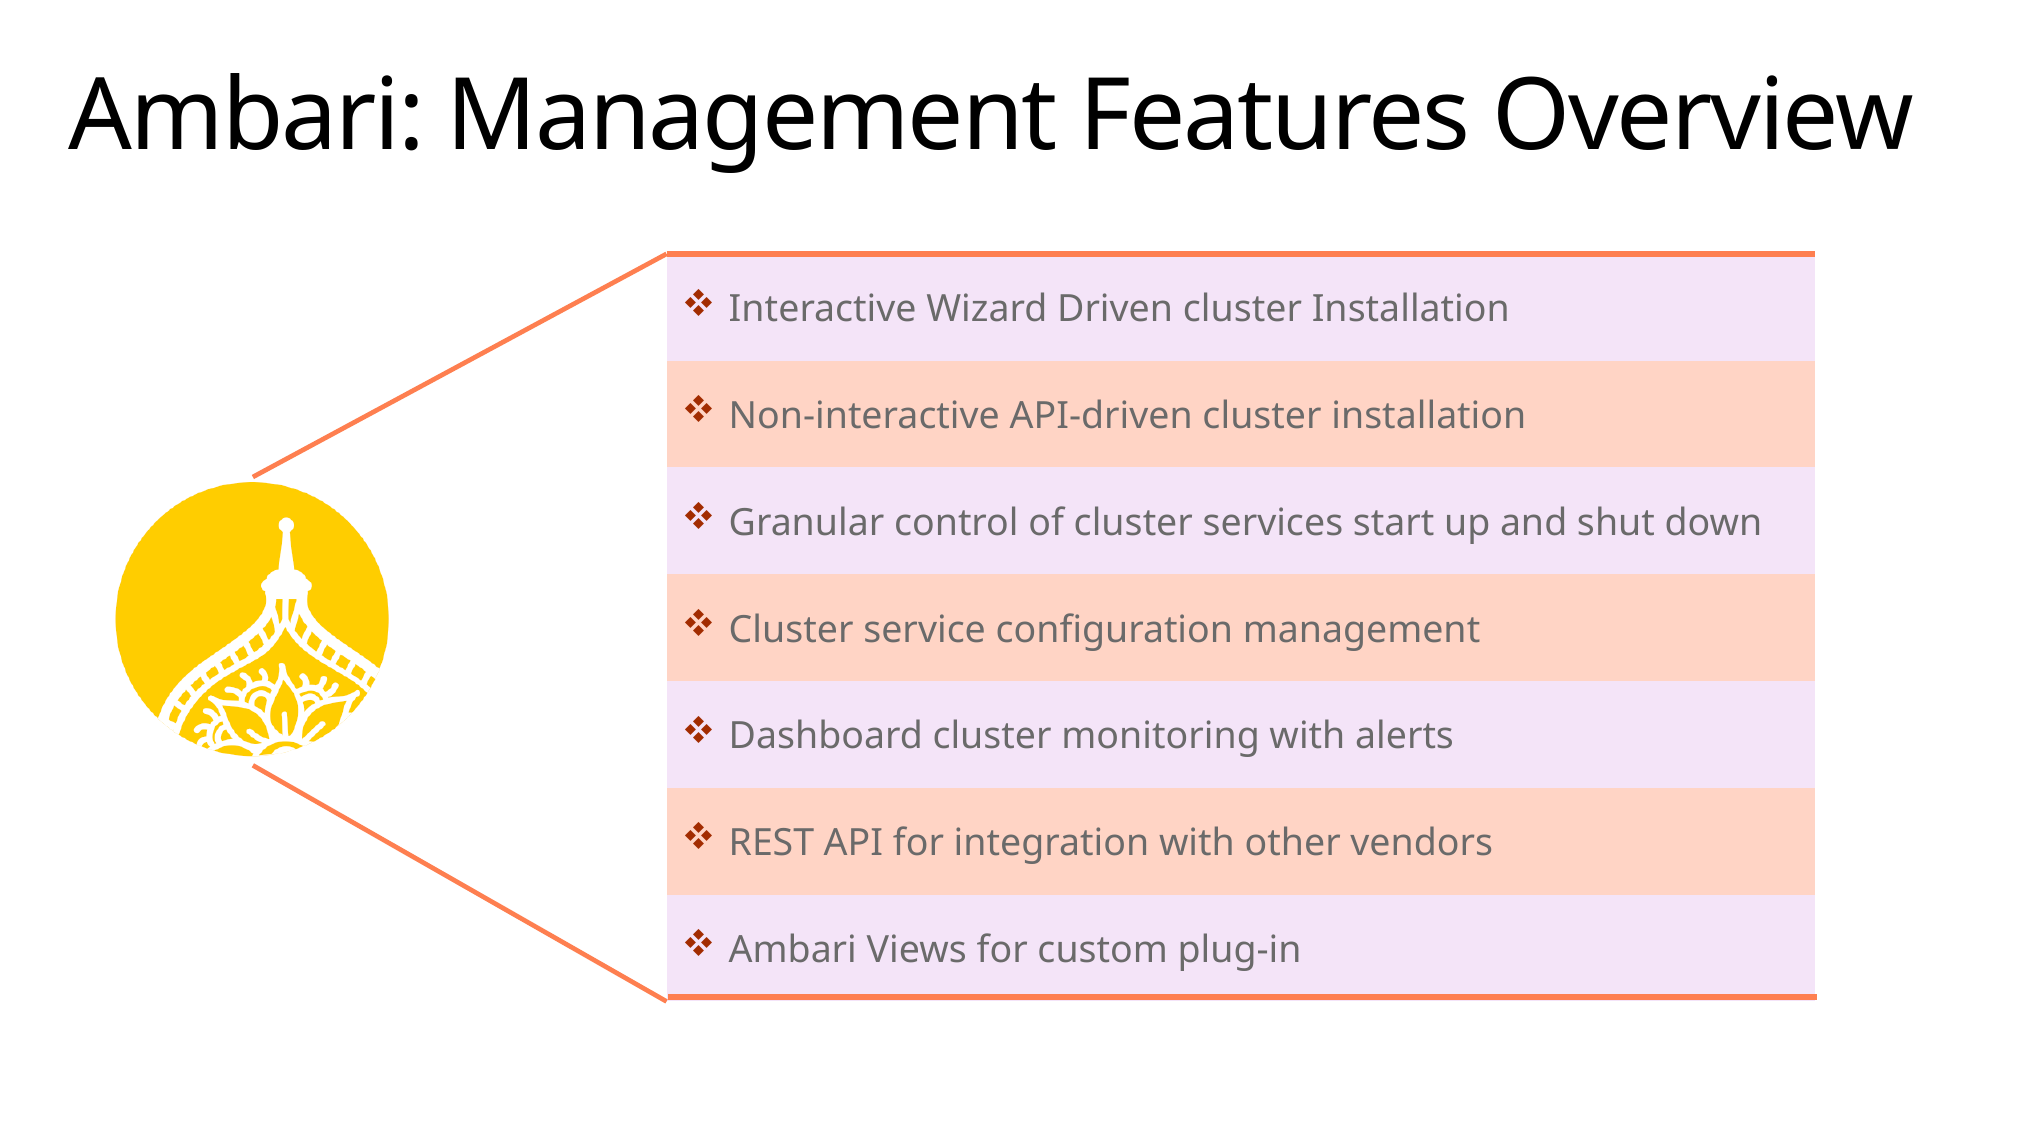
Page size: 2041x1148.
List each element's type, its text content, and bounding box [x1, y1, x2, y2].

table_cell Cluster service configuration management [667, 574, 1815, 681]
title Ambari: Management Features Overview [45, 48, 1996, 199]
table_cell Non-interactive API-driven cluster installation [667, 361, 1815, 467]
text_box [252, 765, 667, 1002]
picture [101, 476, 405, 766]
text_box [252, 253, 667, 478]
table_cell Granular control of cluster services start up and shut down [667, 467, 1815, 574]
table_cell REST API for integration with other vendors [667, 788, 1815, 895]
table_cell Dashboard cluster monitoring with alerts [667, 681, 1815, 788]
table_header Interactive Wizard Driven cluster Installation [667, 257, 1815, 361]
table_cell Ambari Views for custom plug-in [667, 895, 1815, 999]
